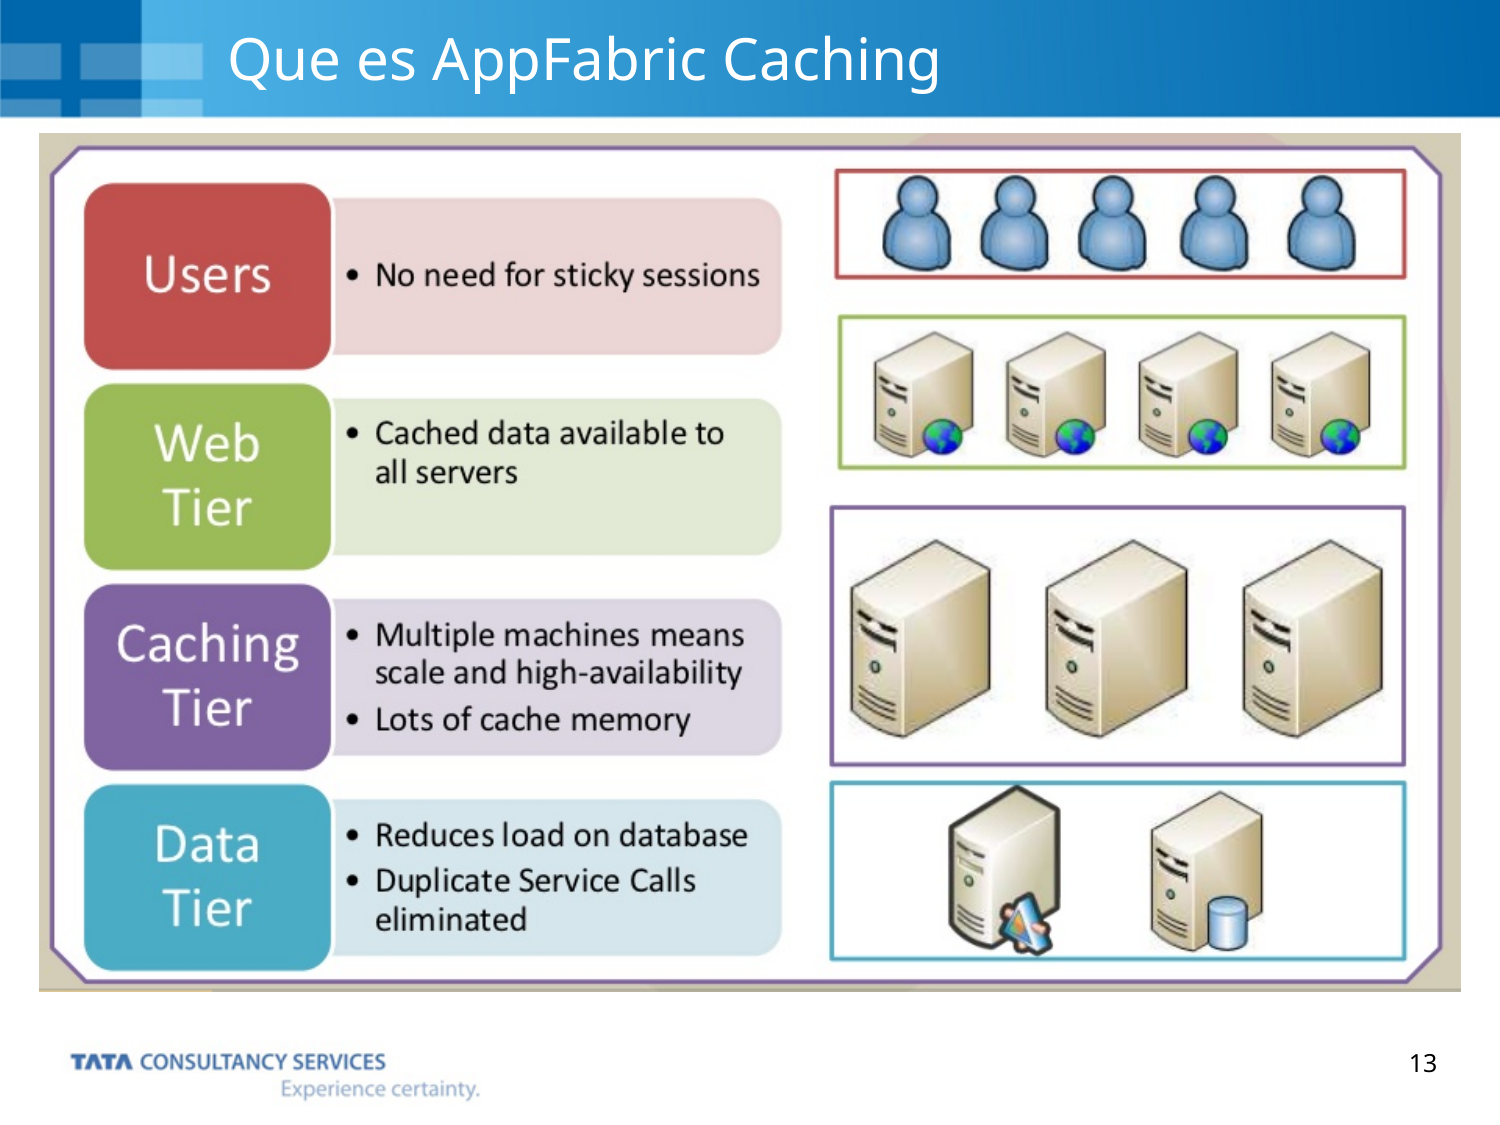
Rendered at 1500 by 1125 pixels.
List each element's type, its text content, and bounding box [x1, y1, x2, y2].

title Que es AppFabric Caching [212, 16, 1500, 98]
picture [0, 0, 1500, 1124]
